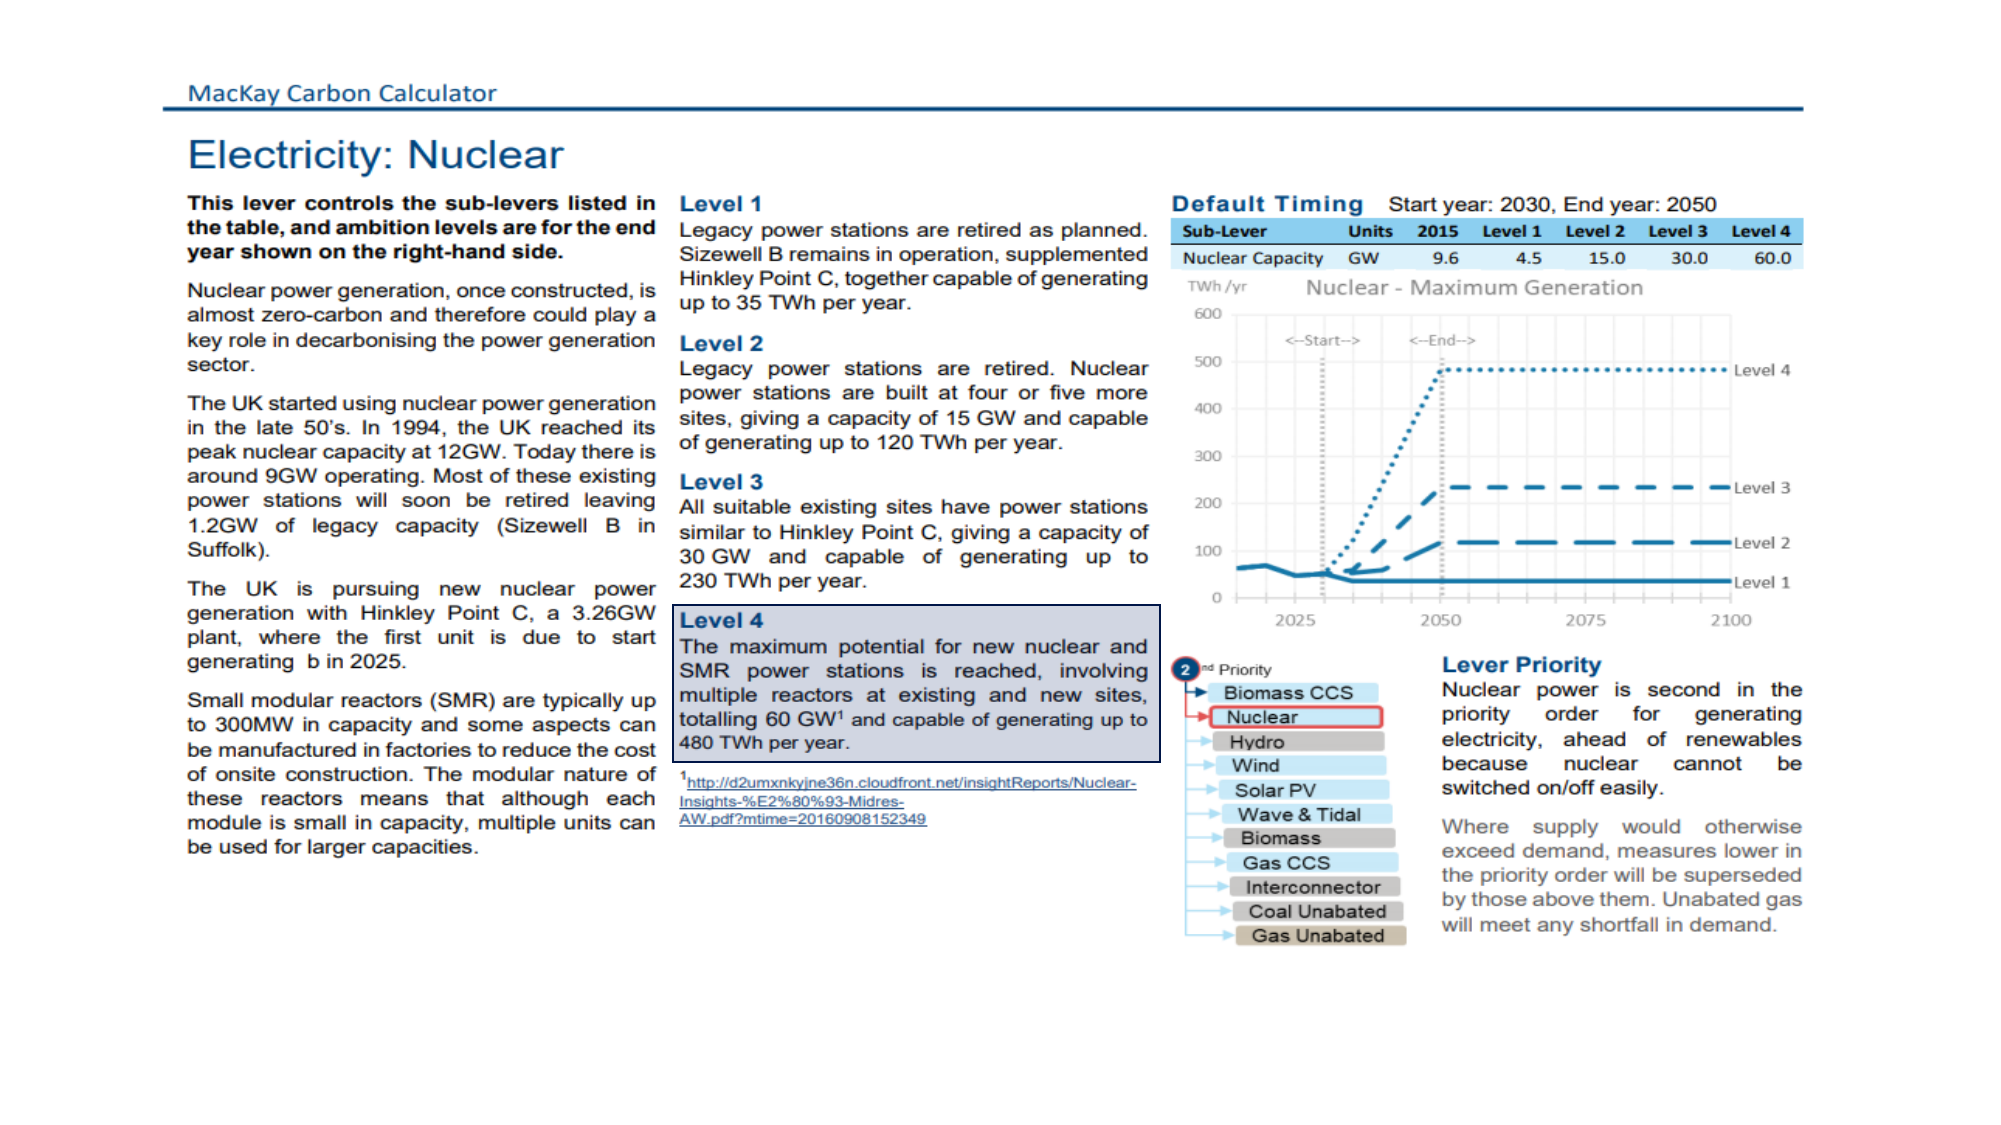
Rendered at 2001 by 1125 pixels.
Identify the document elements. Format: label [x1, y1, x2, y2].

picture [132, 33, 1858, 1068]
